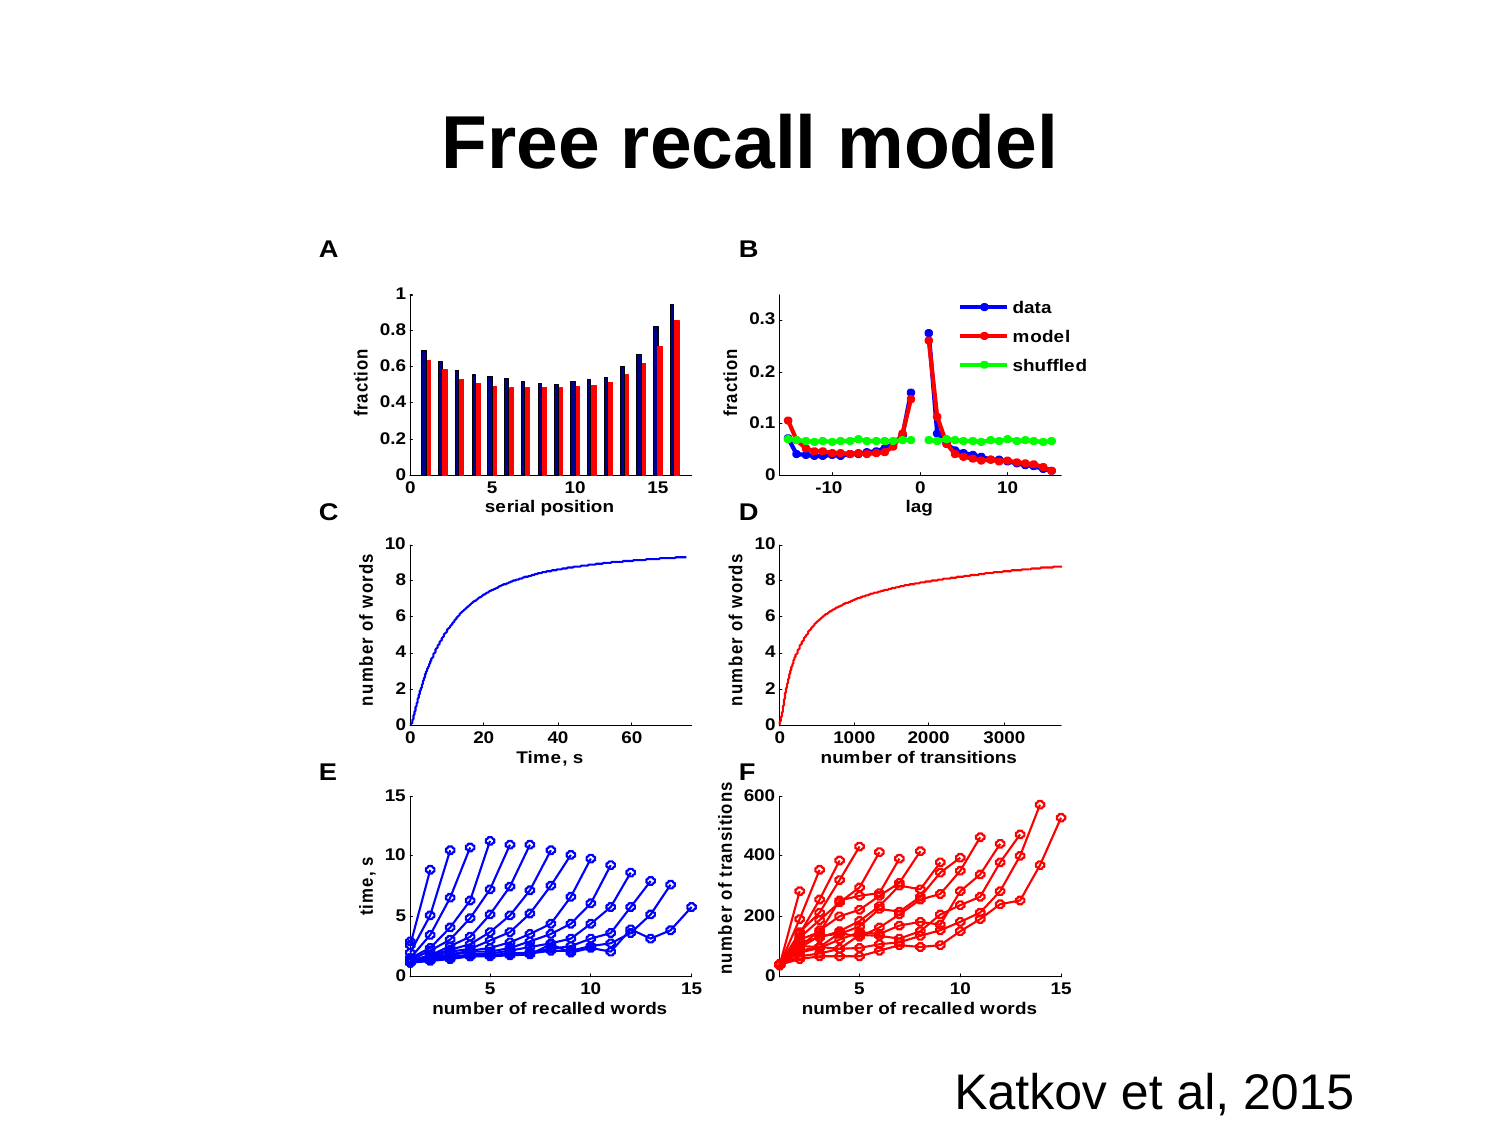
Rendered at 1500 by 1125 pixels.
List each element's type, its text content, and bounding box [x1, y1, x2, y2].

title Free recall model [75, 45, 1425, 233]
text_box Katkov et al, 2015 [939, 1051, 1370, 1125]
picture [300, 231, 1142, 1070]
